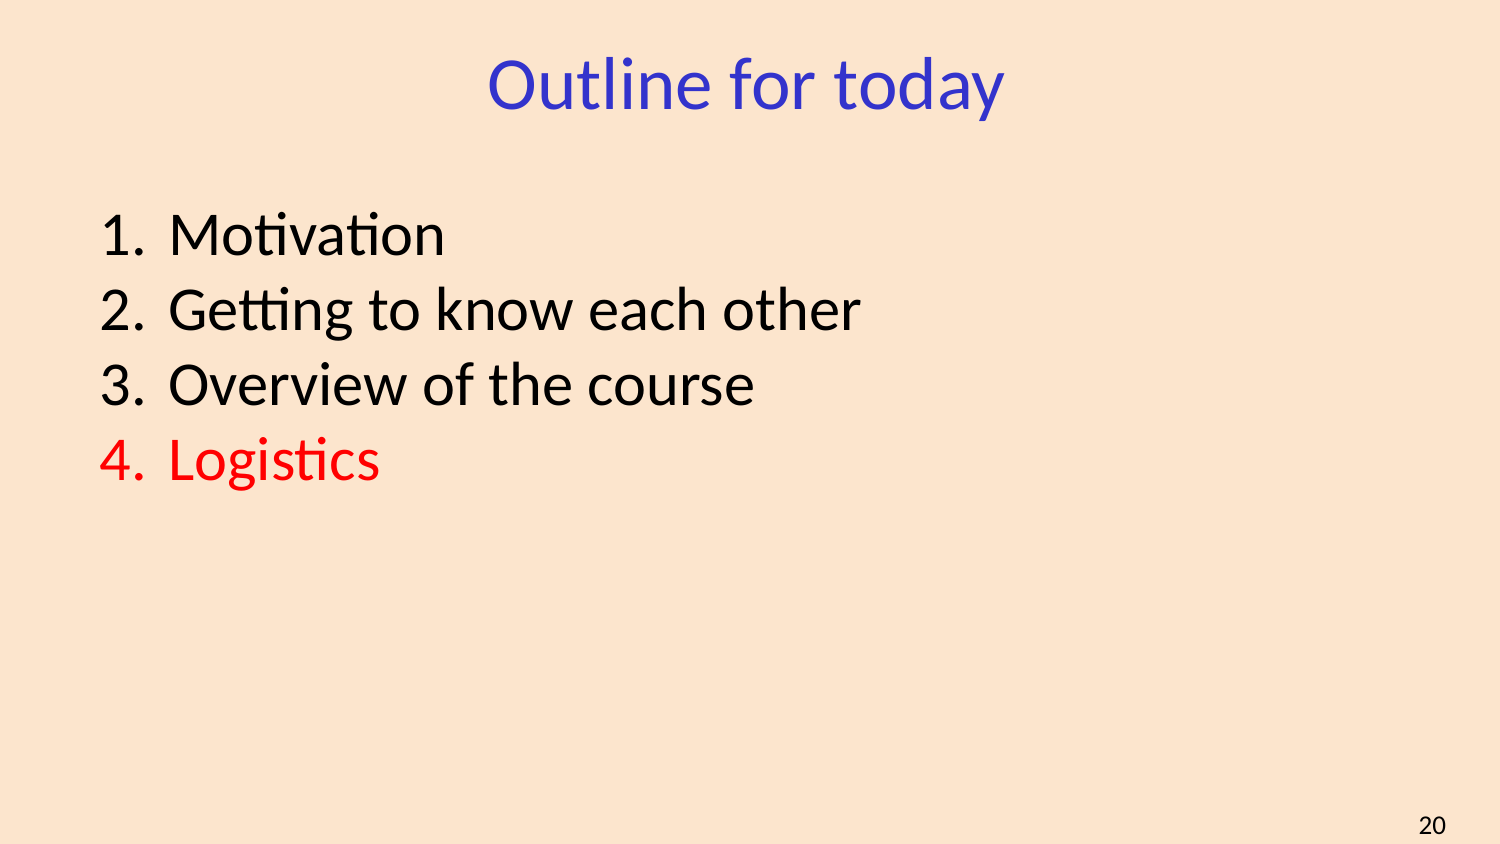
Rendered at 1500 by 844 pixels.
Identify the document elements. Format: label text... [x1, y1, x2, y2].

list Motivation Getting to know each other Overview of the course Logistics [87, 187, 1426, 844]
slide_number ‹#› [1372, 802, 1492, 827]
title Outline for today [112, 0, 1388, 160]
